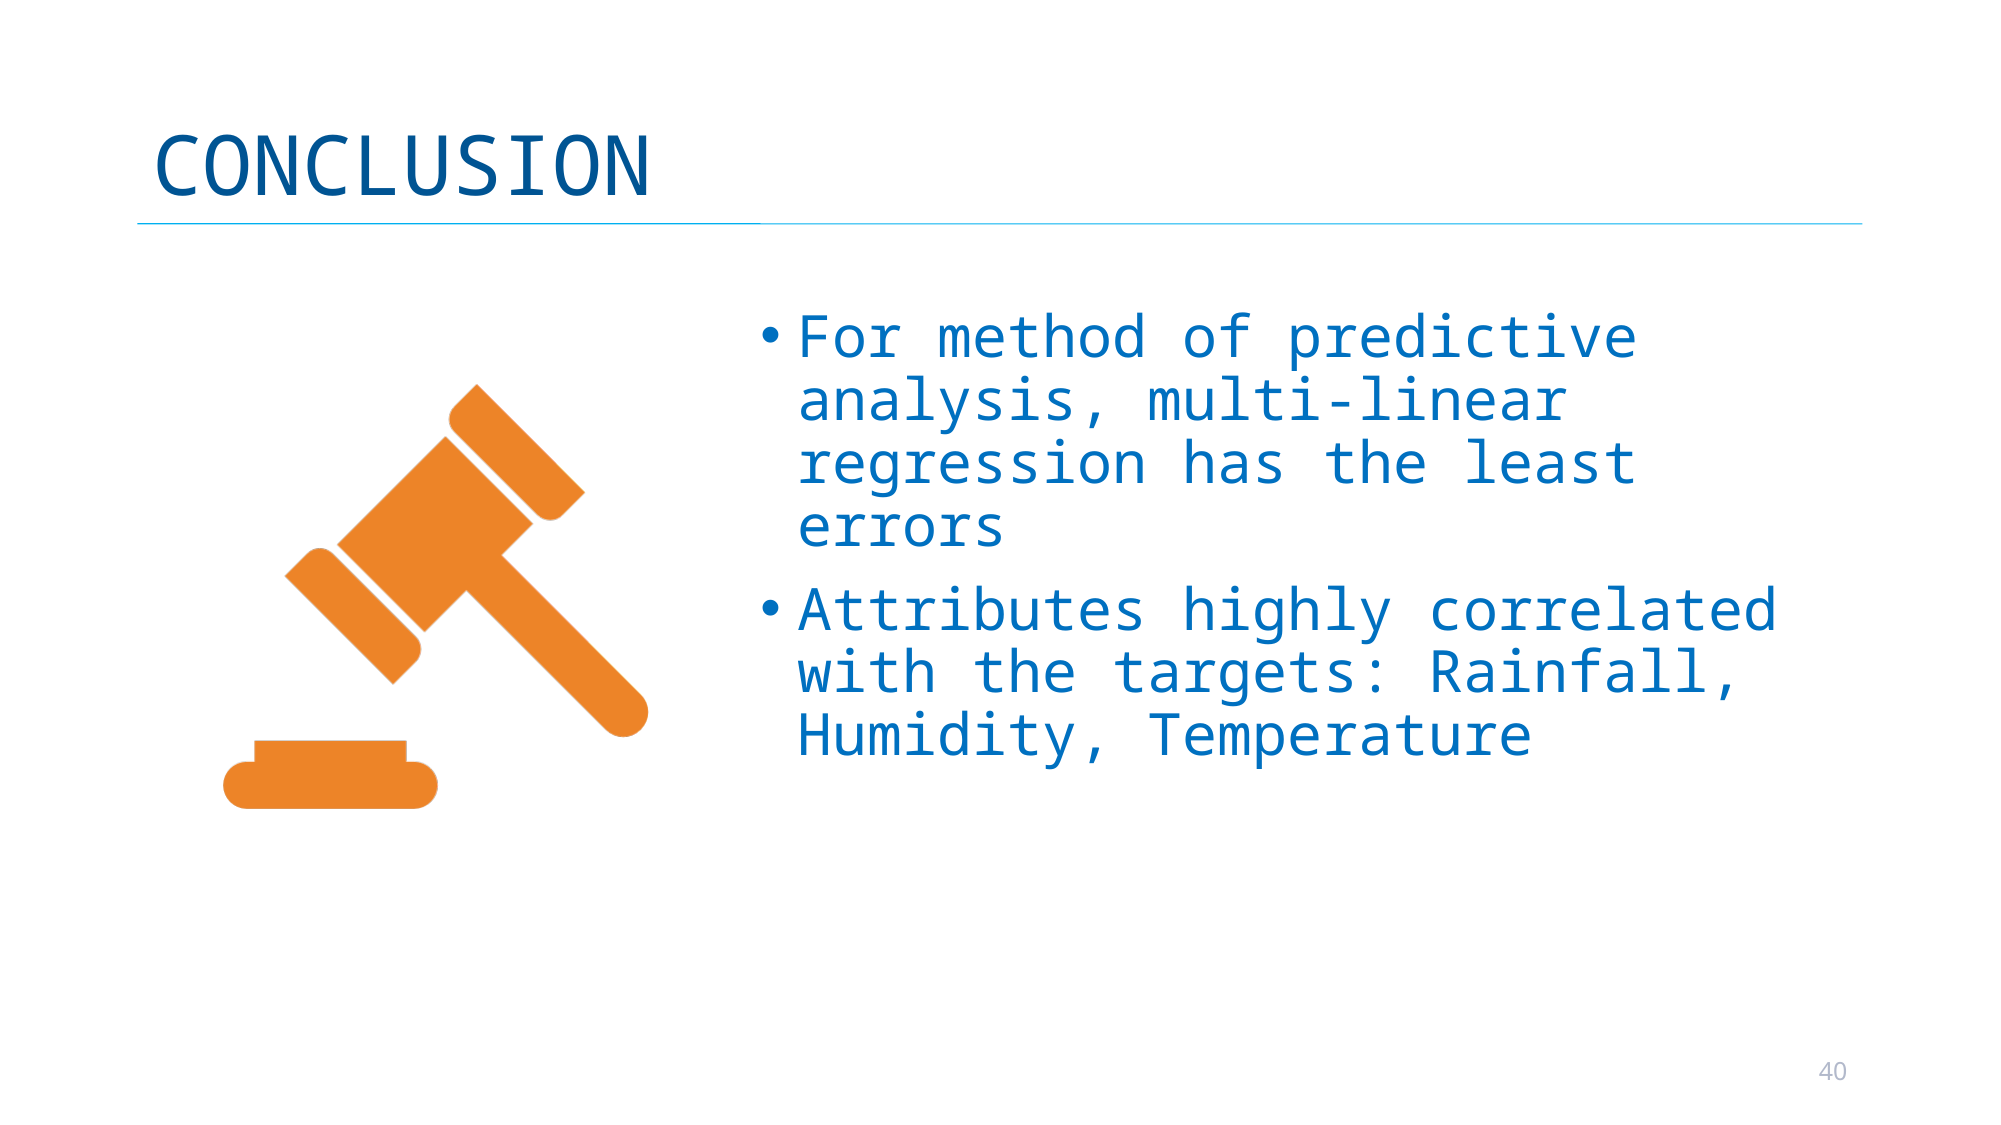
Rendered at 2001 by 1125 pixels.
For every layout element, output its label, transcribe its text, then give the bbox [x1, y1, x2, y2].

title CONCLUSION [137, 59, 1863, 278]
slide_number 40 [1412, 1042, 1863, 1103]
list For method of predictive analysis, multi-linear regression has the least errors Attributes highly correlated with the targets: Rainfall, Humidity, Temperature [745, 299, 1863, 1014]
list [184, 346, 686, 848]
